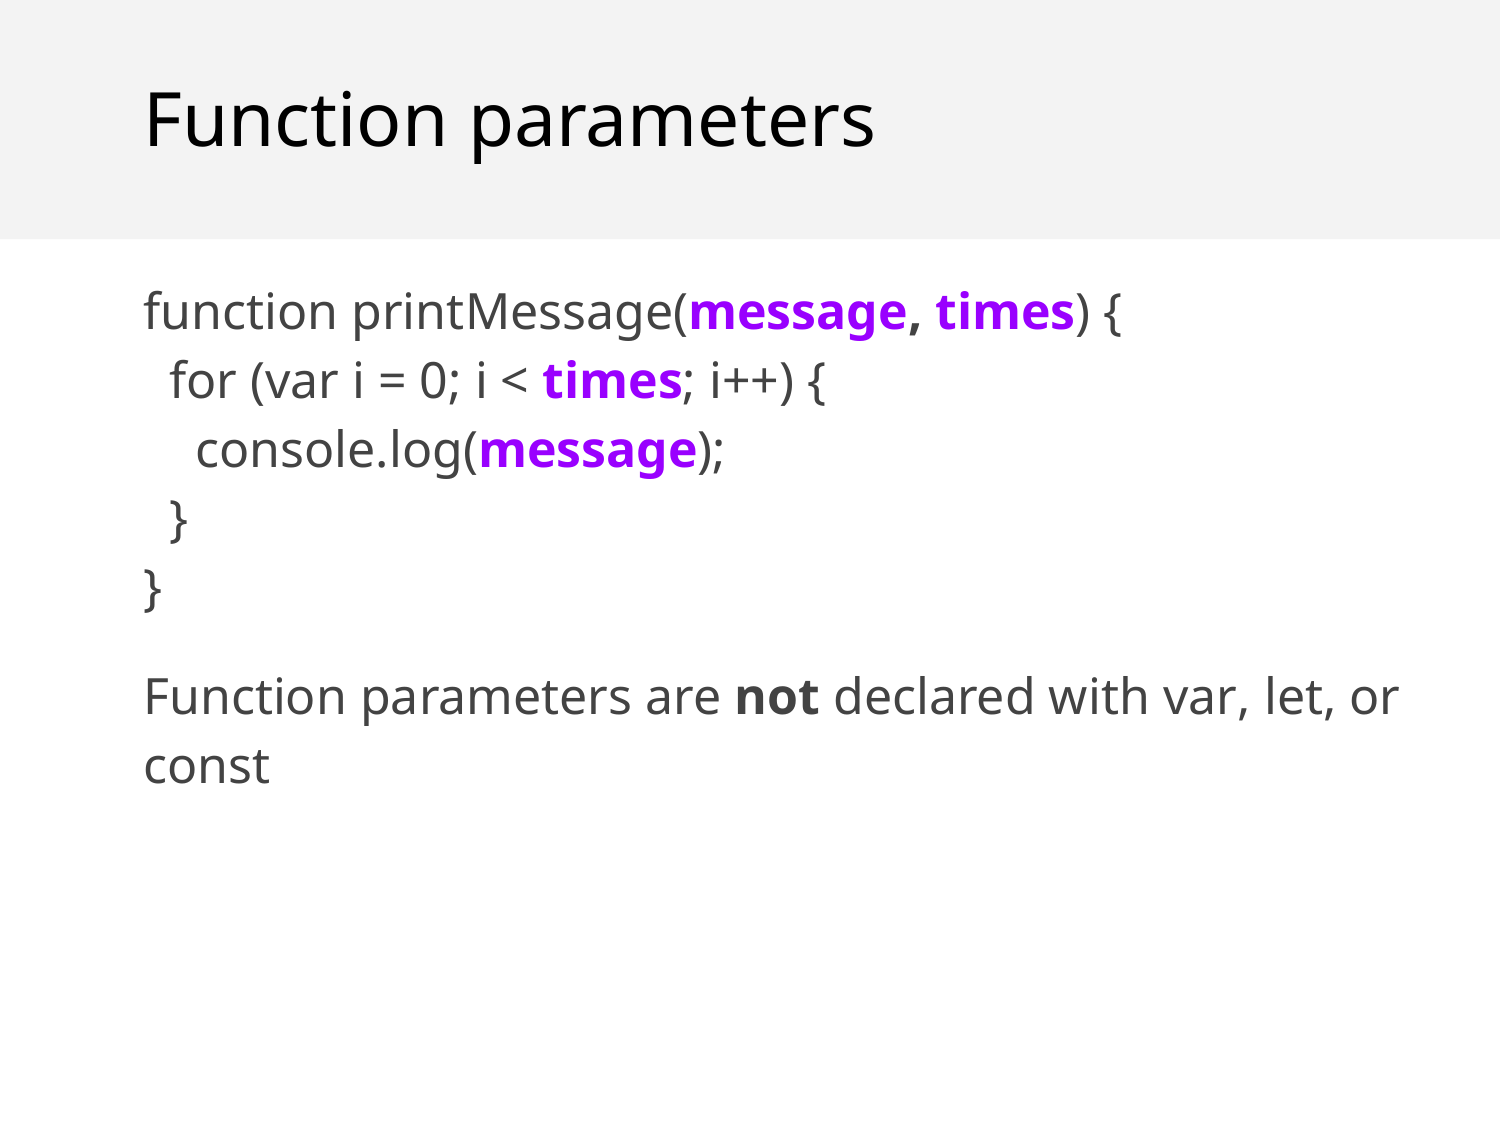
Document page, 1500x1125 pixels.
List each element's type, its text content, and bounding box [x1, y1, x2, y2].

text_box function printMessage(message, times) { for (var i = 0; i < times; i++) { console.log(message); } } Function parameters are not declared with var, let, or const [128, 255, 1427, 1003]
text_box Function parameters [128, 56, 1372, 183]
